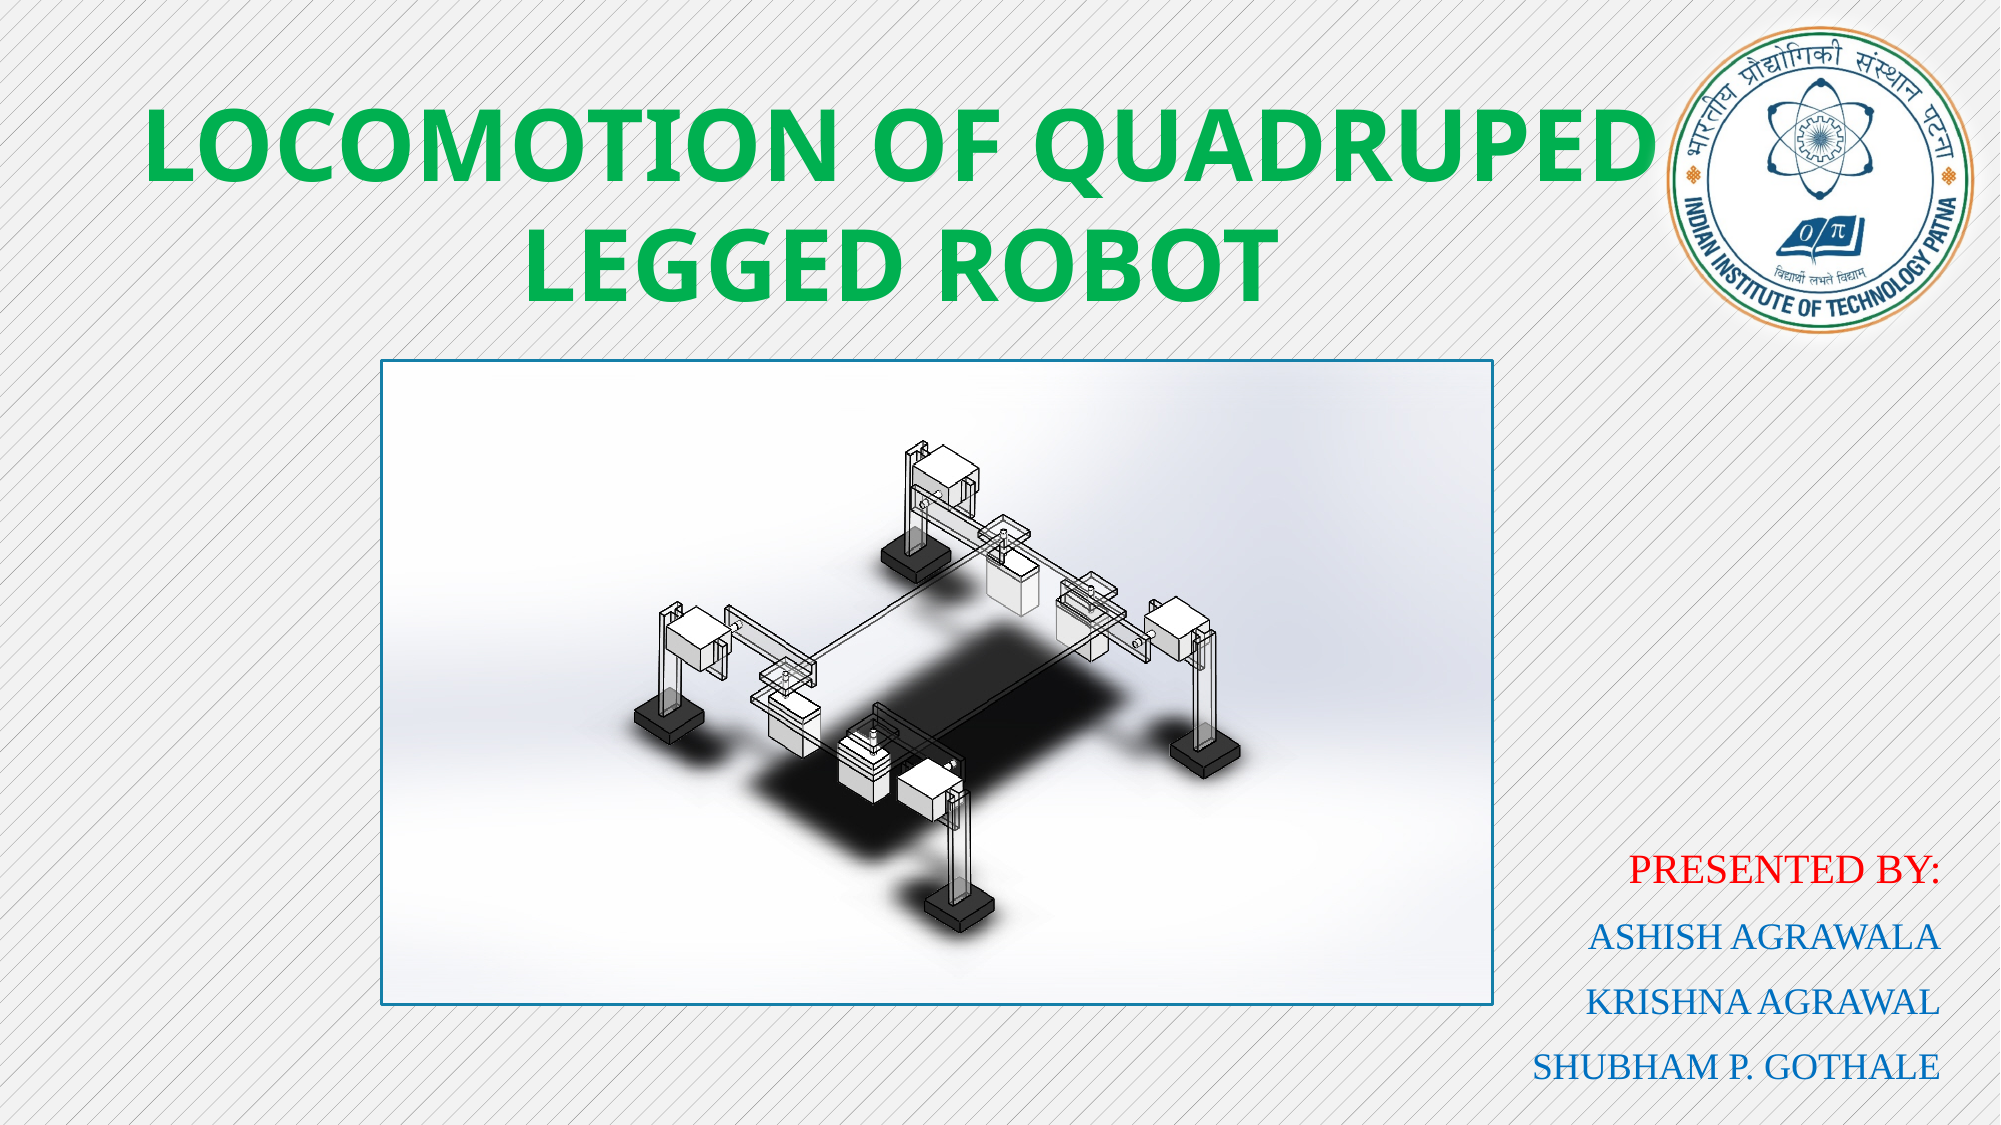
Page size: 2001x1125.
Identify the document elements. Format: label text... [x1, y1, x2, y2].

picture [1638, 0, 2000, 361]
subtitle PRESENTED BY: Ashish Agrawala Krishna Agrawal Shubham p. gothale [1102, 834, 1957, 1125]
text_box [380, 359, 1494, 1006]
title Locomotion of Quadruped legged robot [0, 61, 1638, 330]
